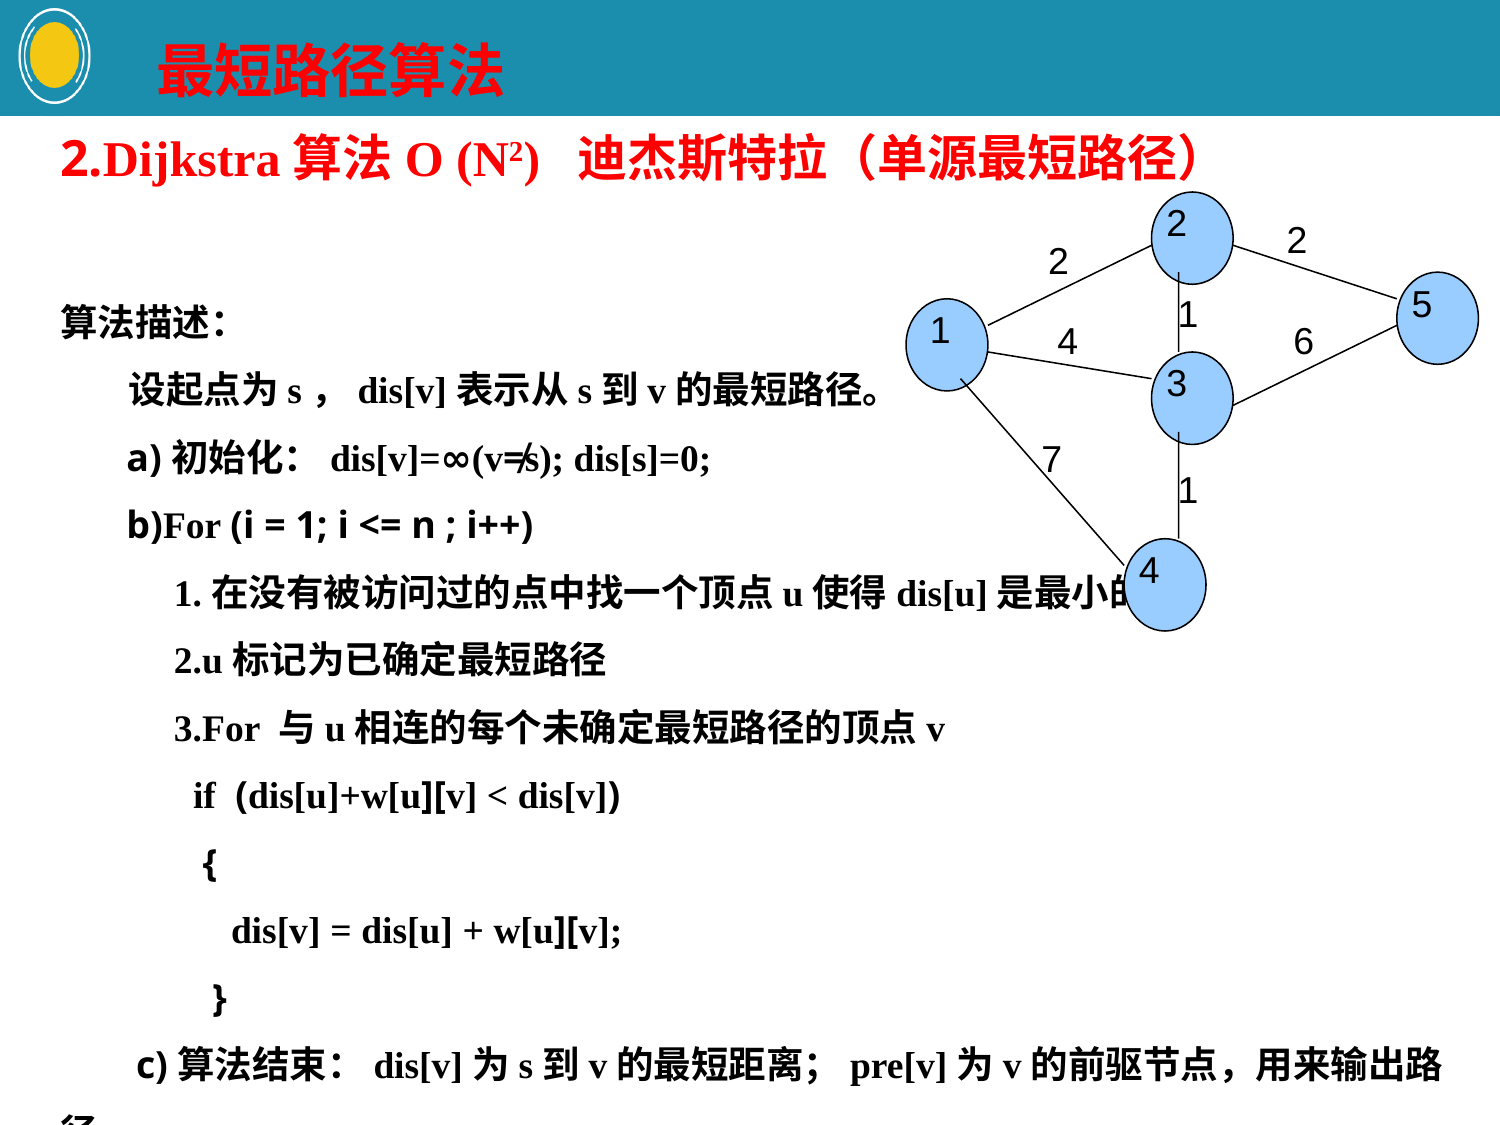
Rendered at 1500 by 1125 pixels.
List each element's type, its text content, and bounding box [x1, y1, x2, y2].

text_box 最短路径算法 [141, 27, 579, 112]
text_box 2.Dijkstra算法O (N2) 迪杰斯特拉（单源最短路径） 算法描述： 设起点为s，dis[v]表示从s到v的最短路径。 a)初始化：dis[v]=∞(v≠s); dis[s]=0; b)For (i = 1; i <= n ; i++) 1.在没有被访问过的点中找一个顶点u使得dis[u]是最小的。 2.u标记为已确定最短路径 3.For 与u相连的每个未确定最短路径的顶点v if (dis[u]+w[u][v] < dis[v]) { dis[v] = dis[u] + w[u][v]; } c)算法结束：dis[v]为s到v的最短距离；pre[v]为v的前驱节点，用来输出路径。 [45, 119, 1500, 1125]
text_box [905, 191, 1479, 646]
picture [0, 0, 1500, 1125]
